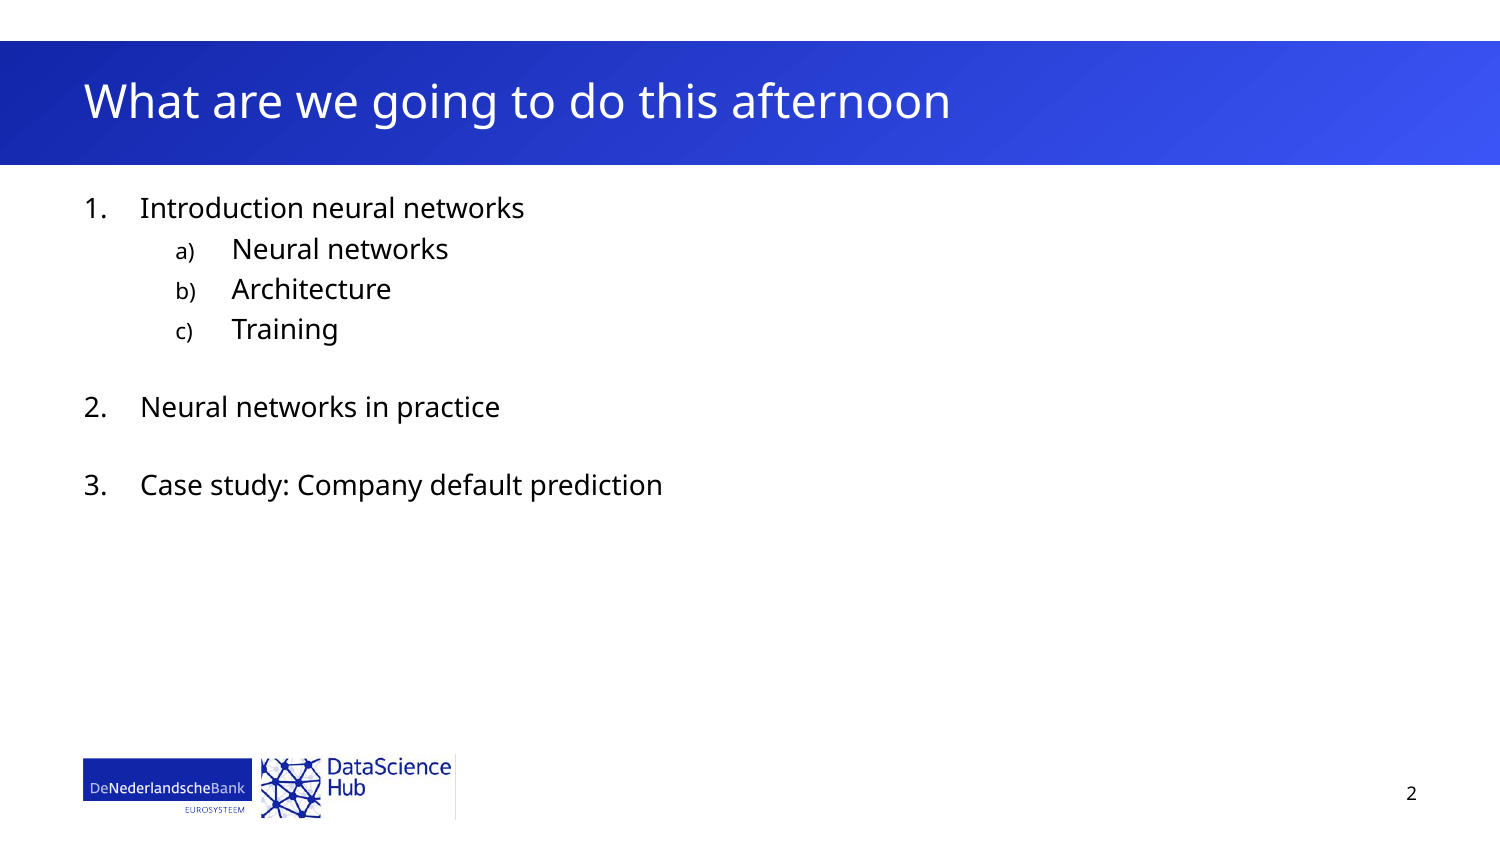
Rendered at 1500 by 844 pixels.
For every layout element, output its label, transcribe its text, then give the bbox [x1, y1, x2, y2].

list Introduction neural networks Neural networks Architecture Training Neural networks in practice Case study: Company default prediction [83, 183, 1417, 719]
title What are we going to do this afternoon [83, 71, 1417, 132]
slide_number 2 [1331, 777, 1417, 811]
picture [76, 751, 456, 820]
